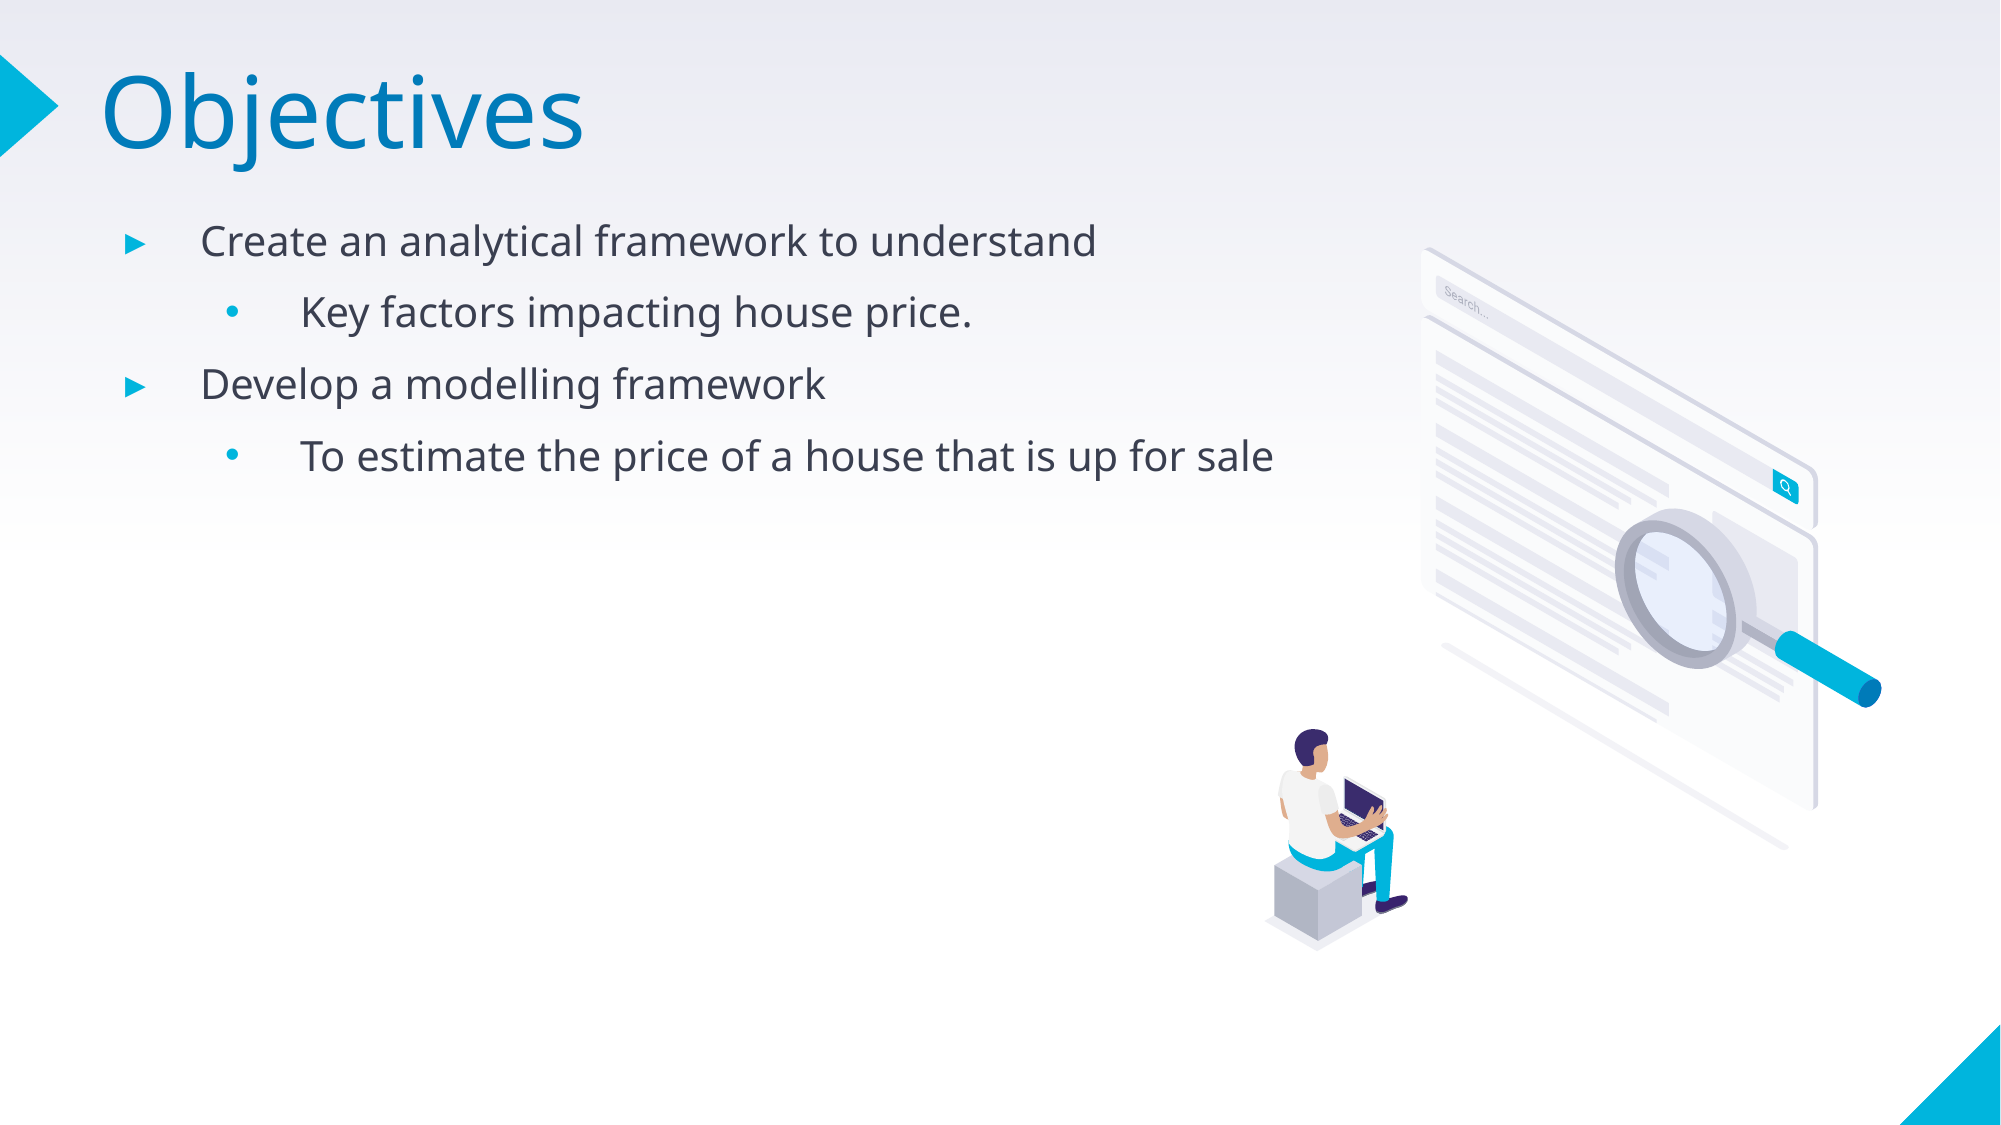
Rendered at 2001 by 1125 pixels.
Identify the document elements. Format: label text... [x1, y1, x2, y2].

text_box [1264, 247, 1882, 952]
list Create an analytical framework to understand Key factors impacting house price. Develop a modelling framework To estimate the price of a house that is up for sale [99, 209, 1573, 1076]
title Objectives [99, 72, 1821, 245]
